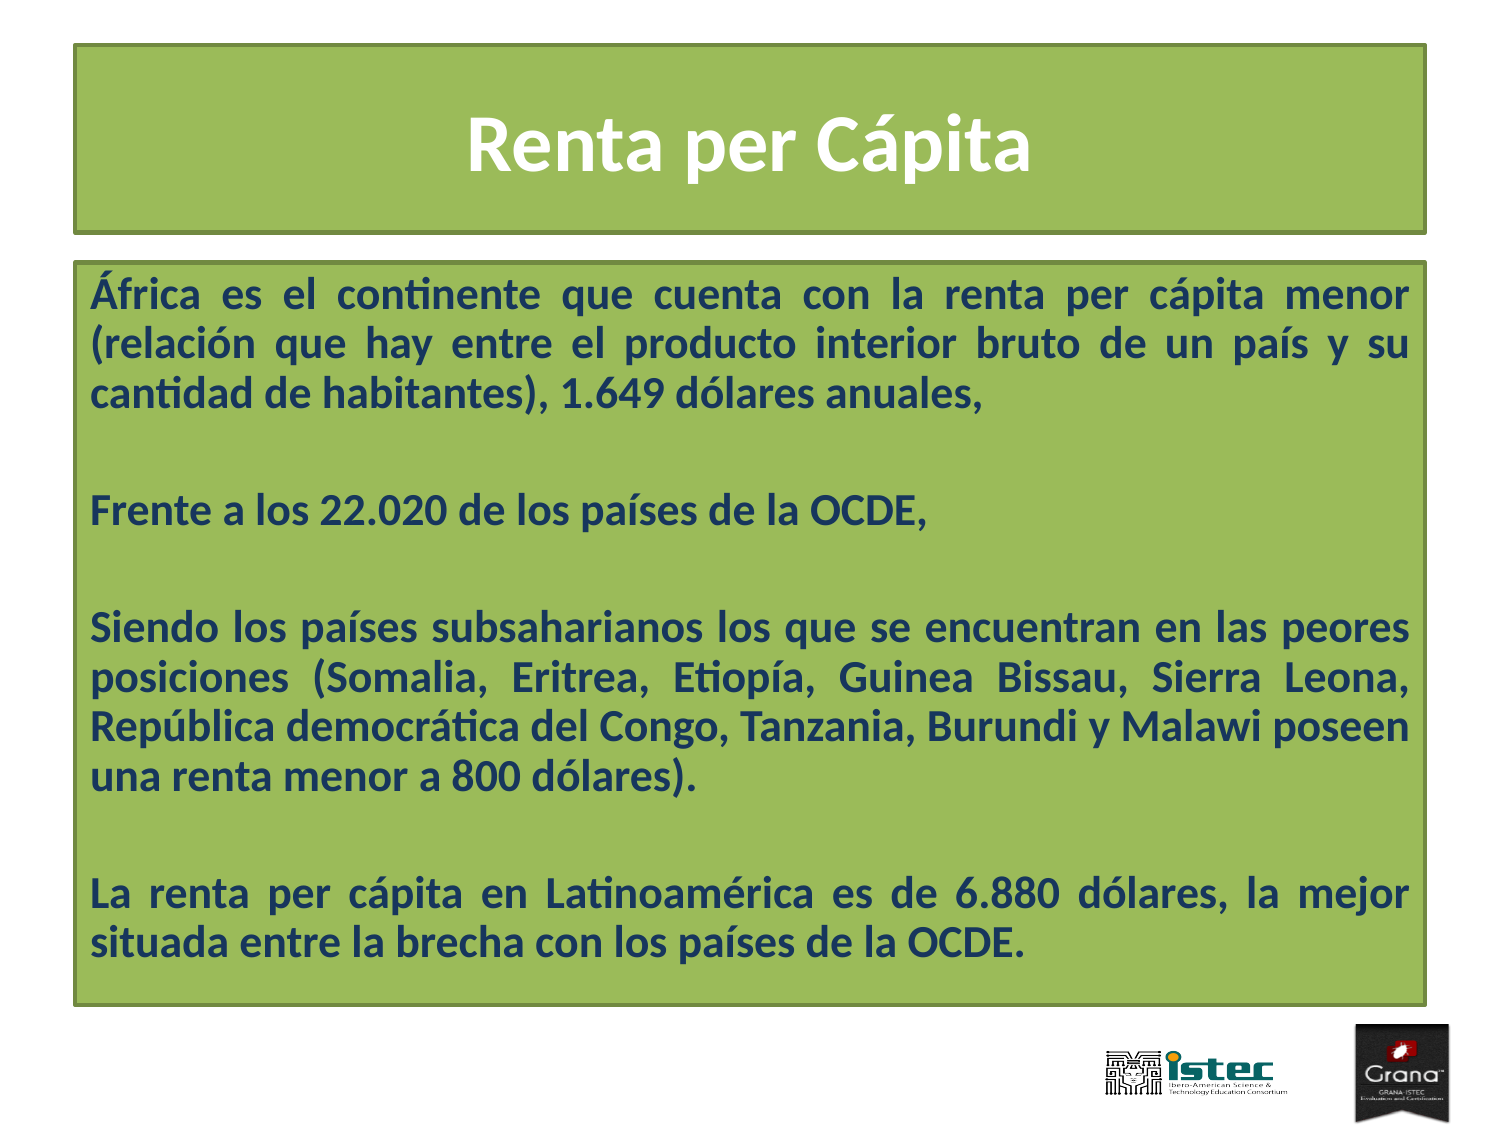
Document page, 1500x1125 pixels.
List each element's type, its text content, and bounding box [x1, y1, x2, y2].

picture [1104, 1048, 1290, 1096]
title Renta per Cápita [75, 45, 1425, 233]
list África es el continente que cuenta con la renta per cápita menor (relación que hay entre el producto interior bruto de un país y su cantidad de habitantes), 1.649 dólares anuales, Frente a los 22.020 de los países de la OCDE, Siendo los países subsaharianos los que se encuentran en las peores posiciones (Somalia, Eritrea, Etiopía, Guinea Bissau, Sierra Leona, República democrática del Congo, Tanzania, Burundi y Malawi poseen una renta menor a 800 dólares). La renta per cápita en Latinoamérica es de 6.880 dólares, la mejor situada entre la brecha con los países de la OCDE. [75, 262, 1425, 1005]
picture [1352, 1024, 1452, 1125]
